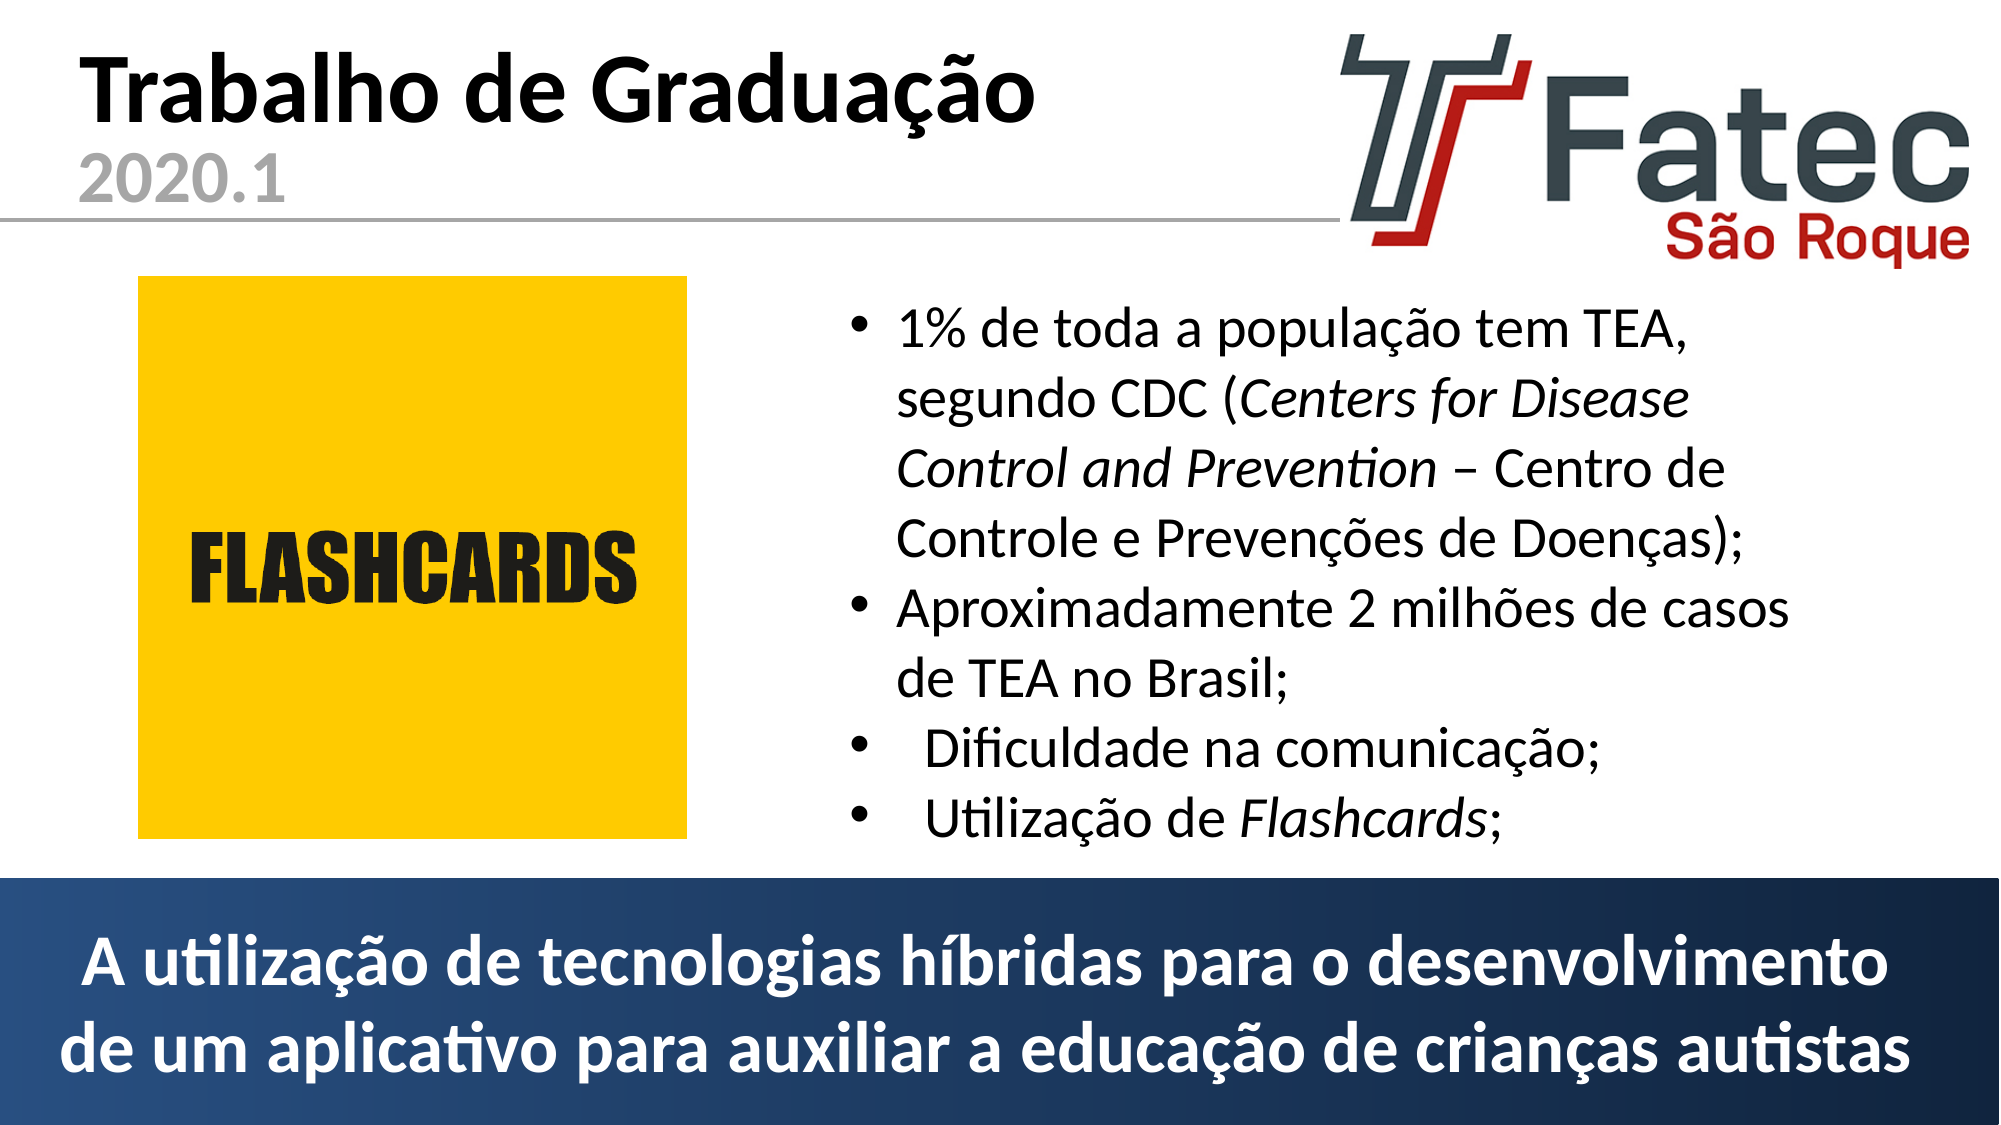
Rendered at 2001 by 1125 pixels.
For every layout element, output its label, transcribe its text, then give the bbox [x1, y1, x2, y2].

text_box Trabalho de Graduação [64, 30, 1053, 150]
picture [1339, 34, 1969, 270]
text_box [0, 877, 2000, 1125]
text_box [834, 650, 1508, 905]
picture [137, 276, 687, 840]
text_box 2020.1 [62, 105, 303, 219]
text_box 1% de toda a população tem TEA, segundo CDC (Centers for Disease Control and Prevention – Centro de Controle e Prevenções de Doenças); Aproximadamente 2 milhões de casos de TEA no Brasil; Dificuldade na comunicação; Utilização de Flashcards; [834, 281, 1874, 856]
text_box A utilização de tecnologias híbridas para o desenvolvimento de um aplicativo para auxiliar a educação de crianças autistas [43, 905, 1931, 1095]
